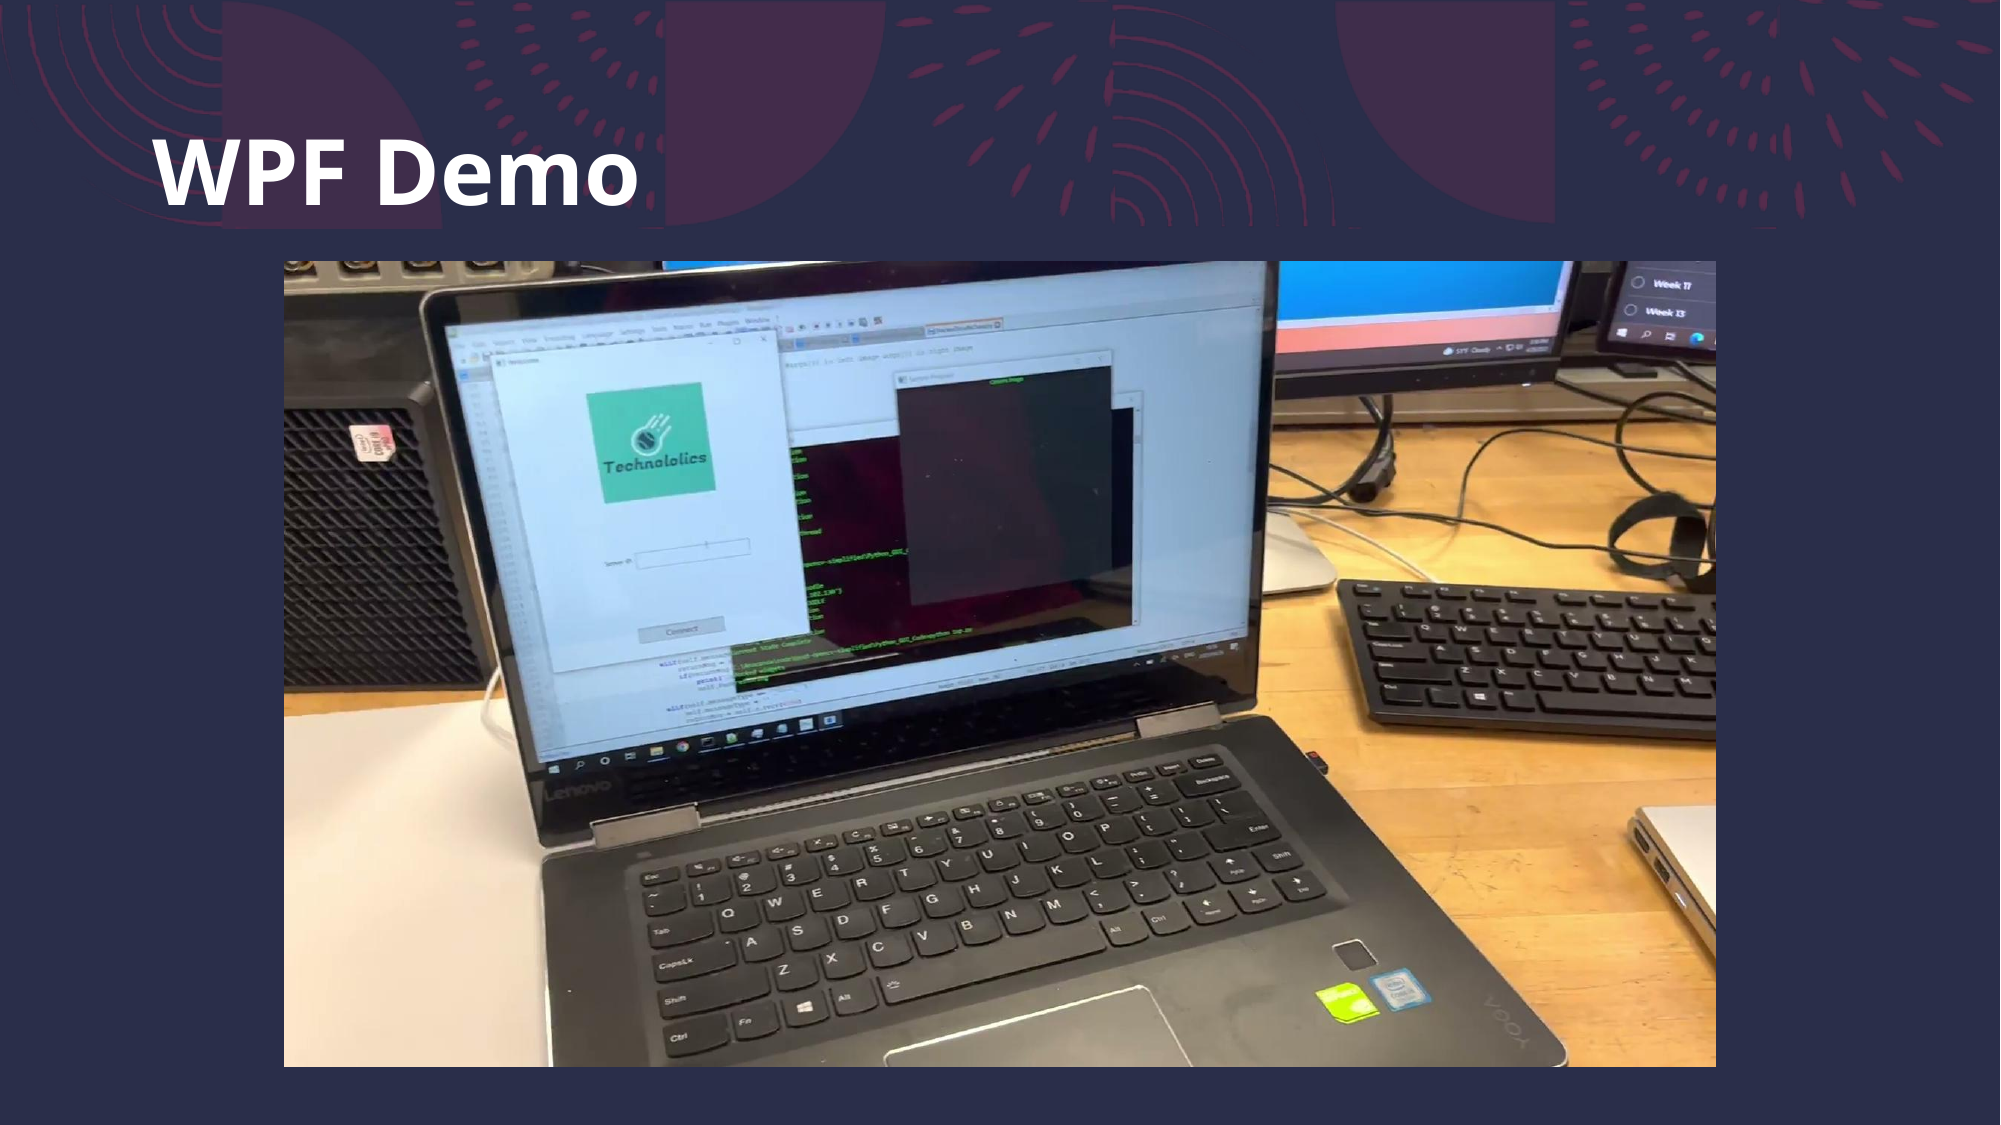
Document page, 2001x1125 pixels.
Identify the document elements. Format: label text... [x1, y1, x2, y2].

picture [283, 261, 1716, 1067]
title WPF Demo [137, 60, 1863, 278]
